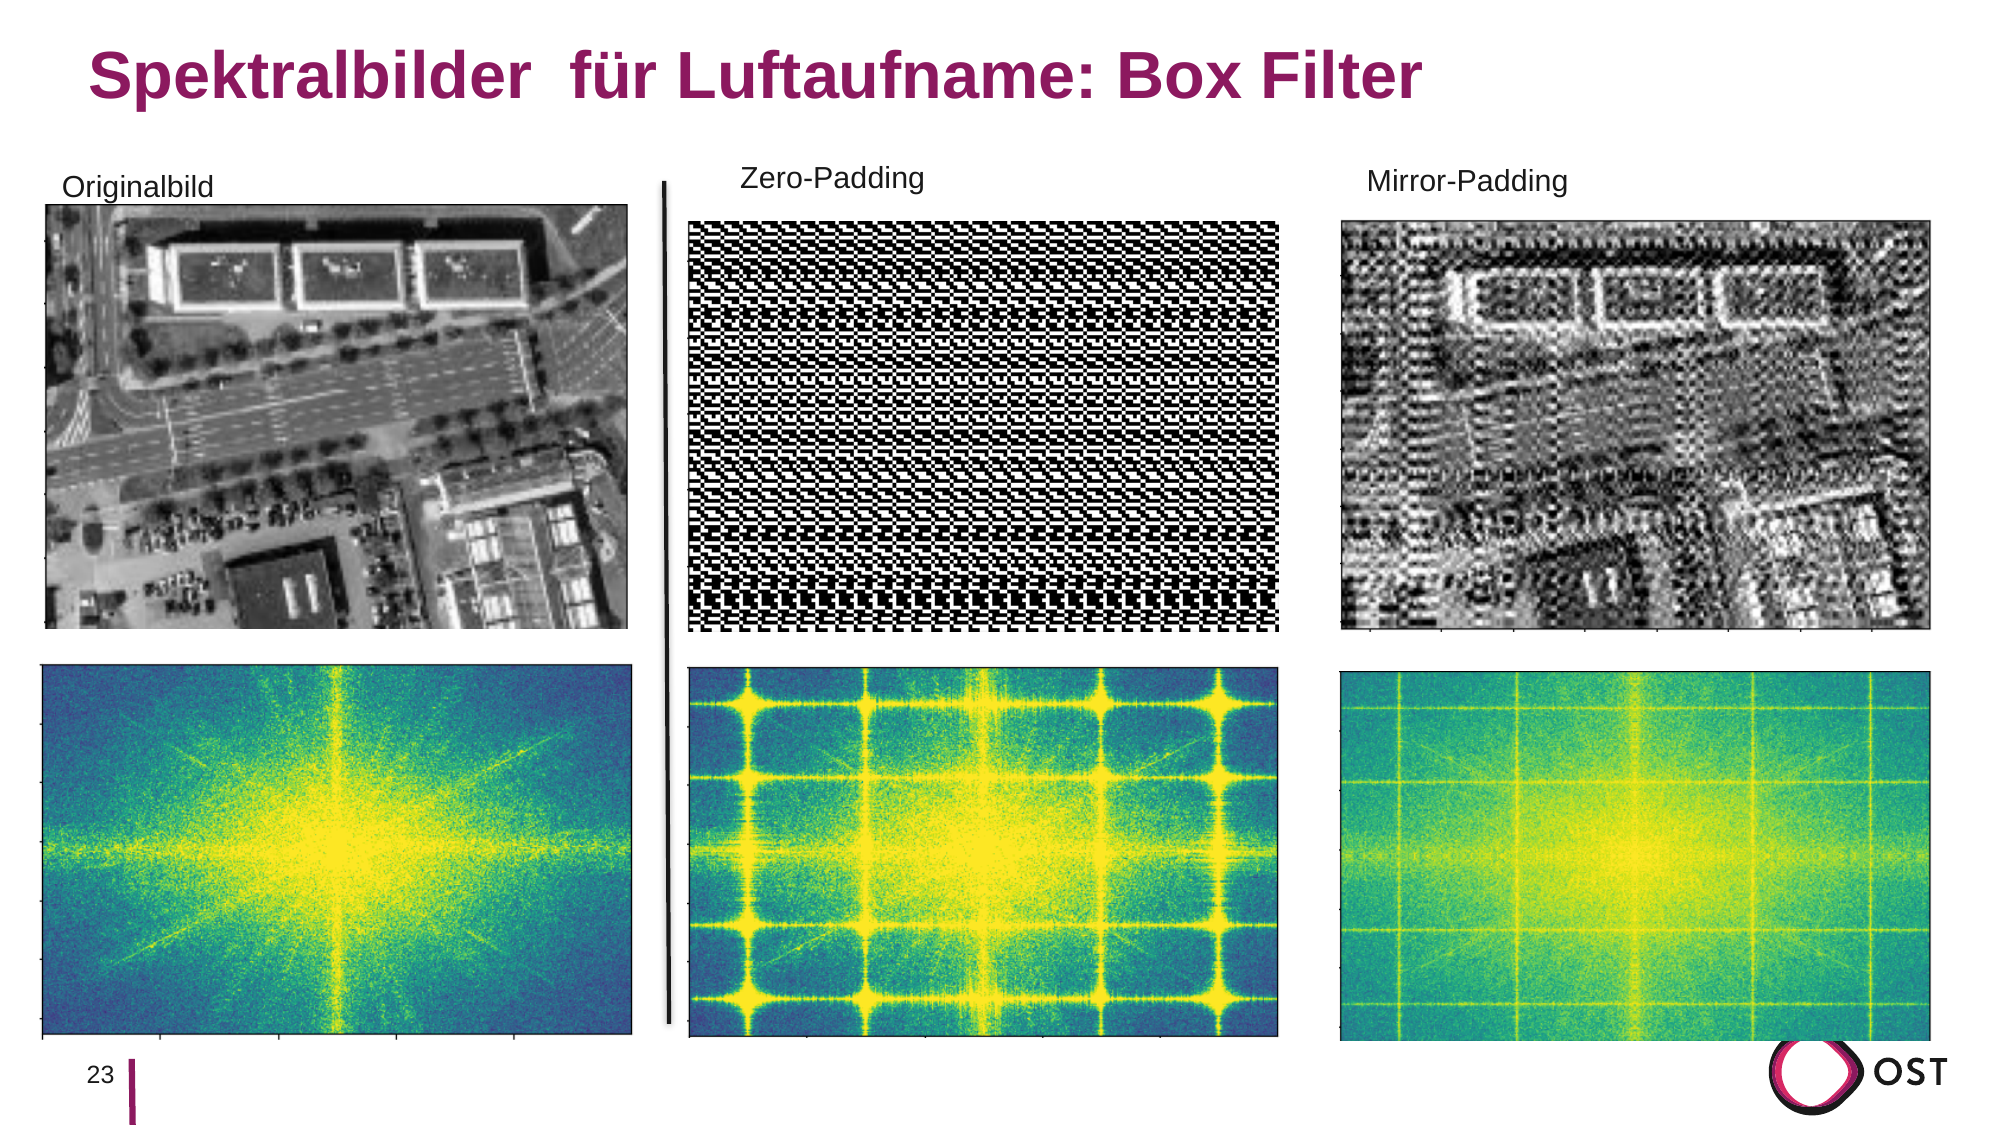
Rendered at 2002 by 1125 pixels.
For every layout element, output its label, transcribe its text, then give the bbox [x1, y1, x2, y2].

picture [1339, 671, 1933, 1041]
picture [43, 204, 628, 629]
picture [686, 220, 1279, 632]
picture [1340, 218, 1933, 632]
slide_number 23 [44, 1058, 133, 1088]
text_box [664, 180, 670, 1024]
picture [686, 665, 1282, 1038]
picture [39, 661, 635, 1040]
